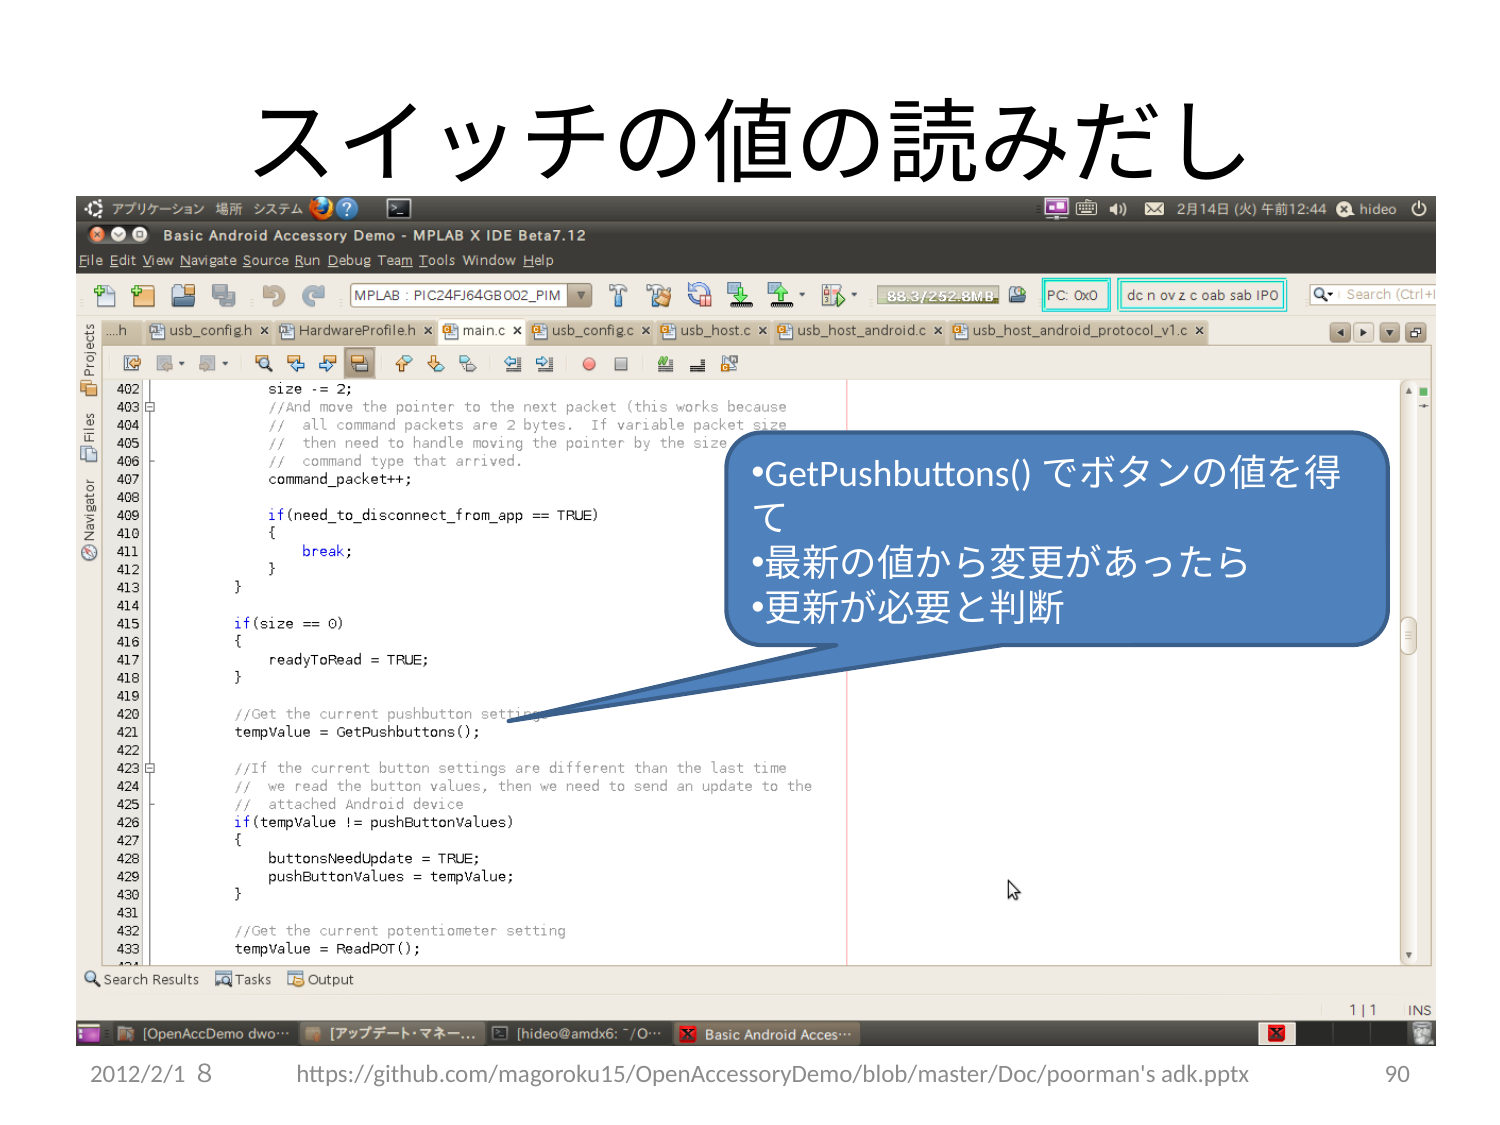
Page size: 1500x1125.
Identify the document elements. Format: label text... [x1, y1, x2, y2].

picture [76, 196, 1436, 1046]
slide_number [75, 1052, 242, 1103]
footer https://github.com/magoroku15/OpenAccessoryDemo/blob/master/Doc/poorman's adk.pptx [242, 1054, 1306, 1103]
title スイッチの値の読みだし [75, 45, 1425, 195]
slide_number 90 [1306, 1054, 1425, 1103]
